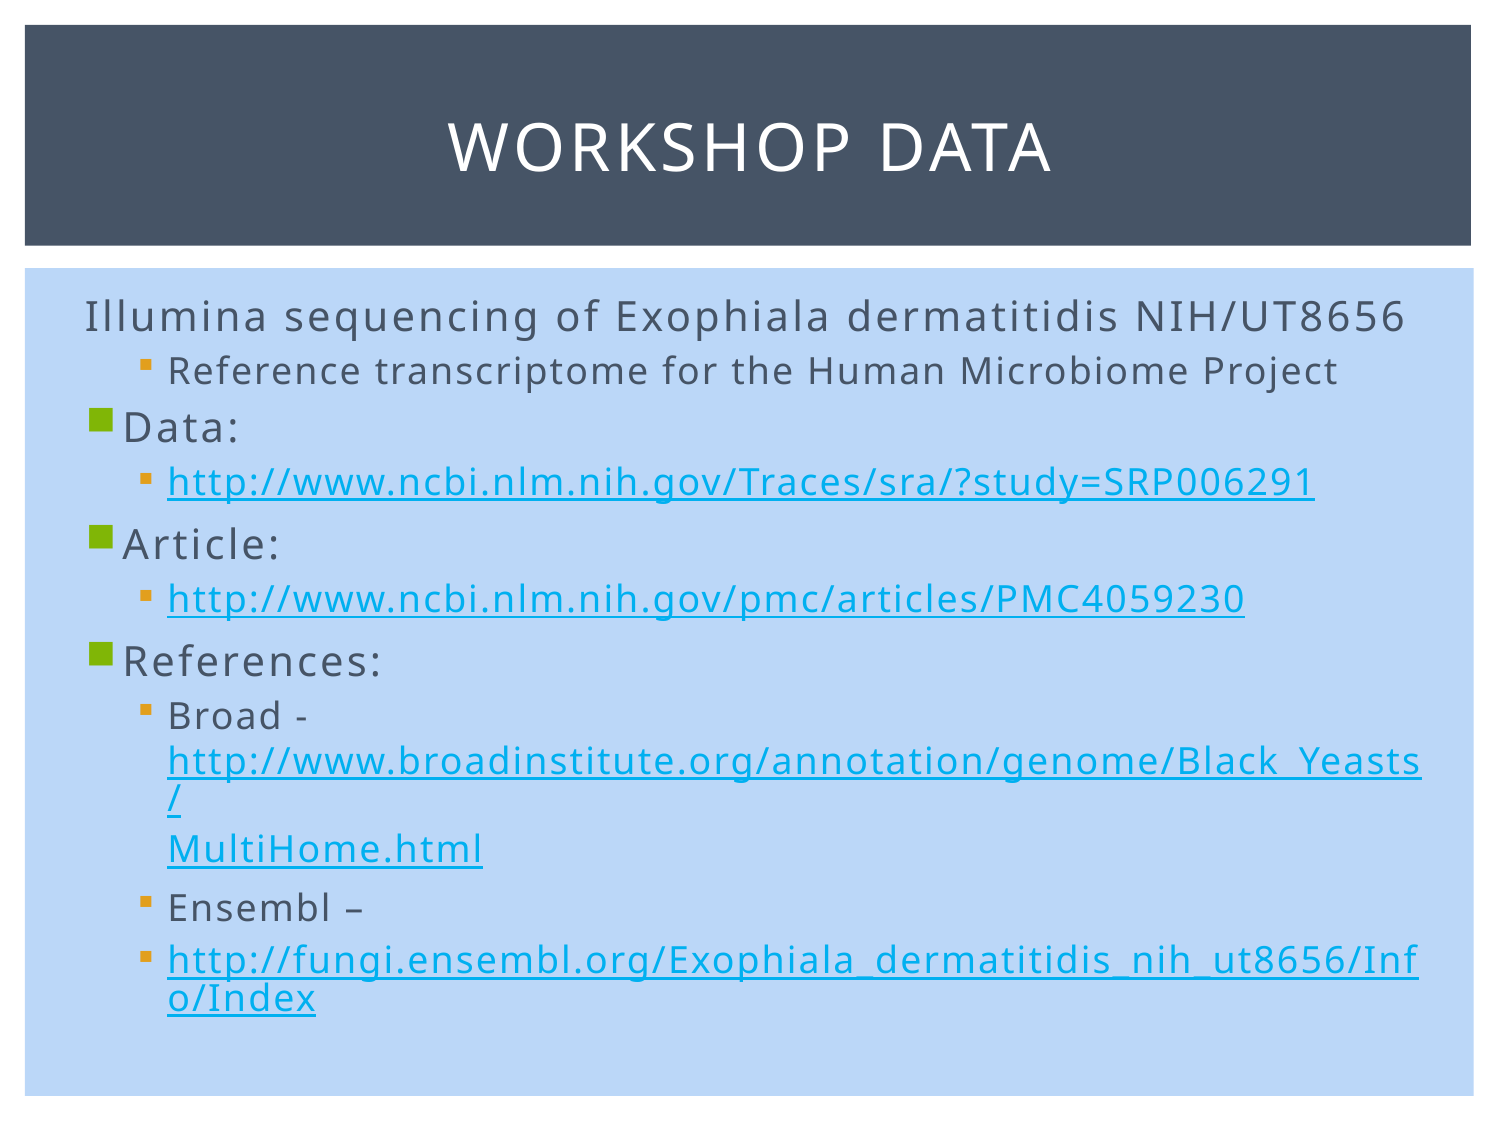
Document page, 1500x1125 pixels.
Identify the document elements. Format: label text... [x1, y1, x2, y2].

title Workshop Data [62, 58, 1438, 232]
list Illumina sequencing of Exophiala dermatitidis NIH/UT8656 Reference transcriptome for the Human Microbiome Project Data: http://www.ncbi.nlm.nih.gov/Traces/sra/?study=SRP006291 Article: http://www.ncbi.nlm.nih.gov/pmc/articles/PMC4059230 References: Broad - http://www.broadinstitute.org/annotation/genome/Black_Yeasts/MultiHome.html Ensembl – http://fungi.ensembl.org/Exophiala_dermatitidis_nih_ut8656/Info/Index [62, 281, 1442, 1005]
